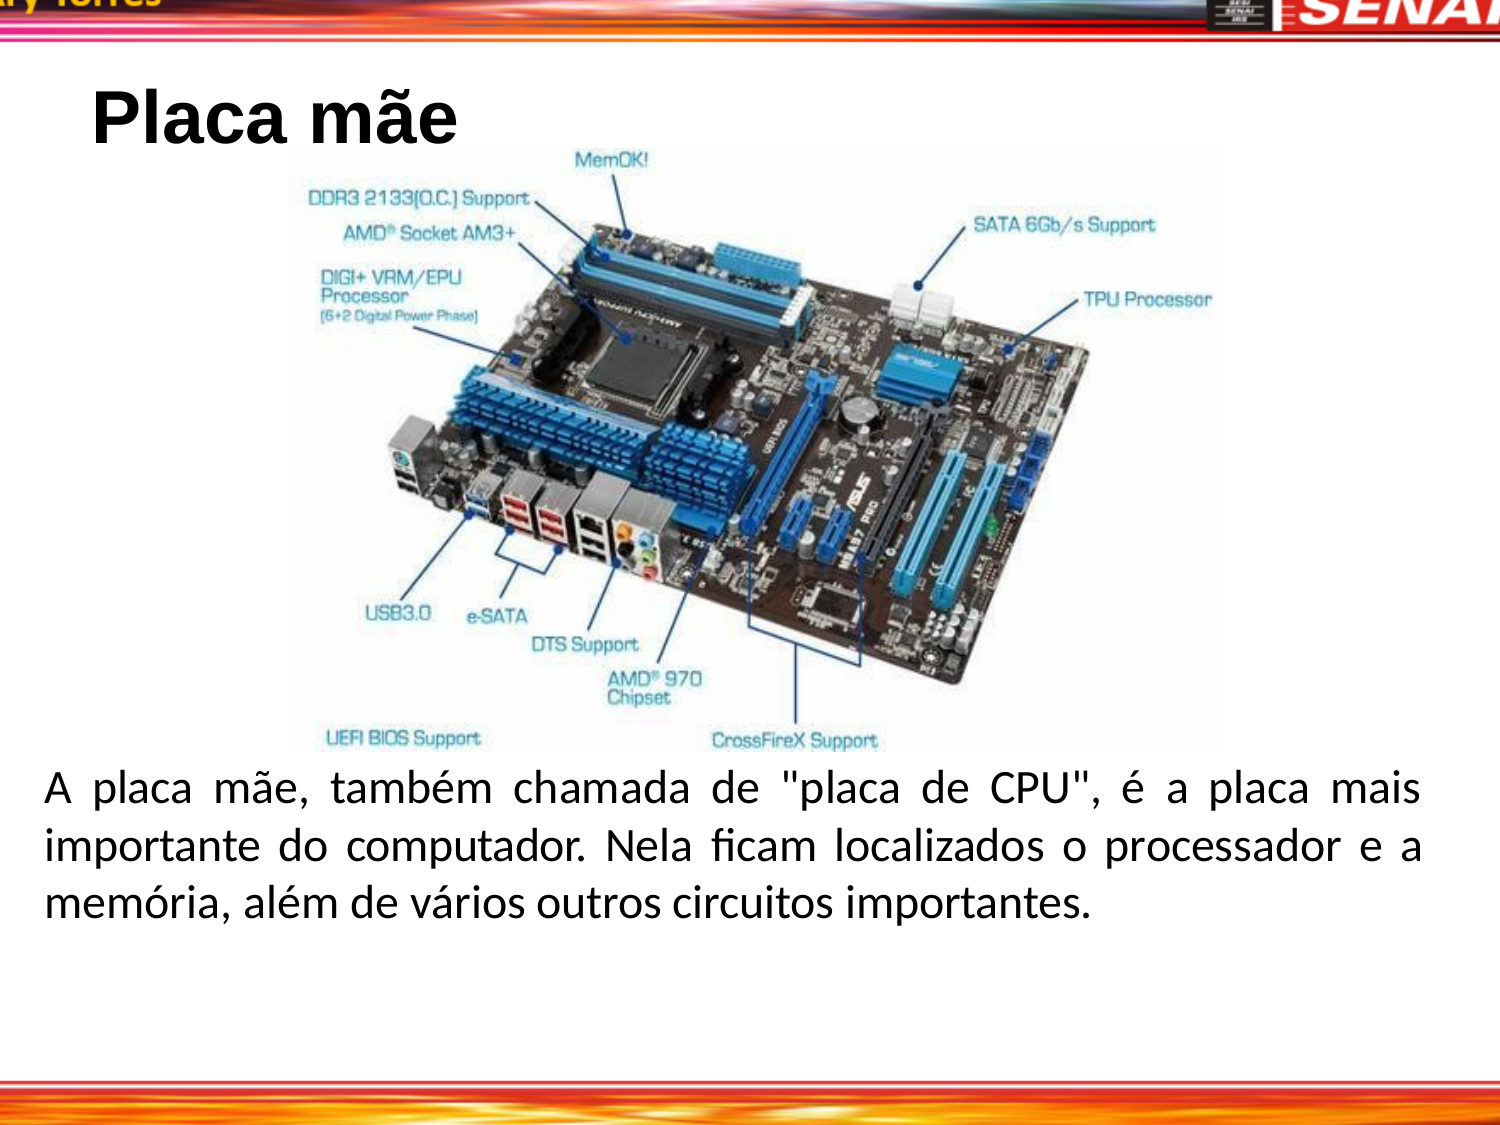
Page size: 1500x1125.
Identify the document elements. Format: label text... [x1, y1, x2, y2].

text_box A placa mãe, também chamada de "placa de CPU", é a placa mais importante do computador. Nela ficam localizados o processador e a memória, além de vários outros circuitos importantes. [42, 753, 1442, 929]
picture [0, 0, 1500, 1125]
title Placa mãe [89, 66, 461, 257]
